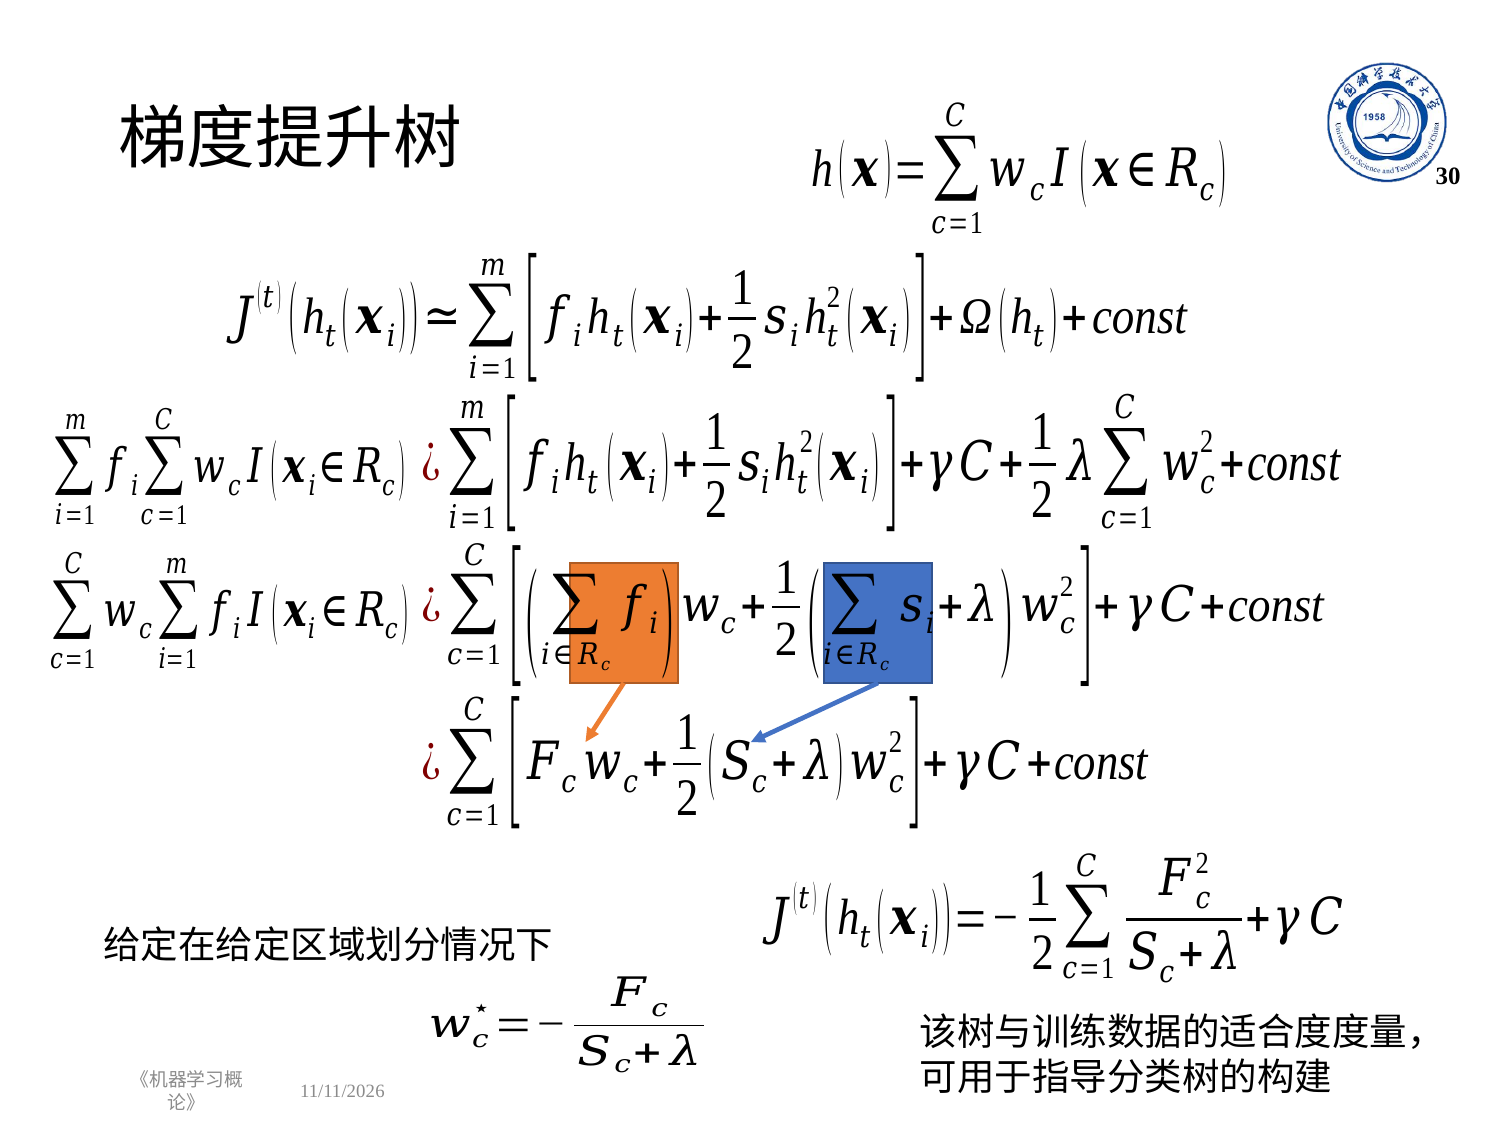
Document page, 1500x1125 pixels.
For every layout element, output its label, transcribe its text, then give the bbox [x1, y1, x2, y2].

footer 《机器学习概论》 [104, 1068, 270, 1113]
text_box 给定在给定区域划分情况下 [88, 914, 569, 974]
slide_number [285, 1068, 422, 1113]
text_box [569, 562, 679, 684]
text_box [750, 682, 879, 743]
title 梯度提升树 [103, 59, 1397, 221]
picture [1397, 59, 1450, 144]
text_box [585, 682, 624, 743]
text_box 该树与训练数据的适合度度量，可用于指导分类树的构建 [905, 1000, 1437, 1105]
text_box [823, 562, 933, 684]
slide_number 30 [1372, 144, 1476, 205]
